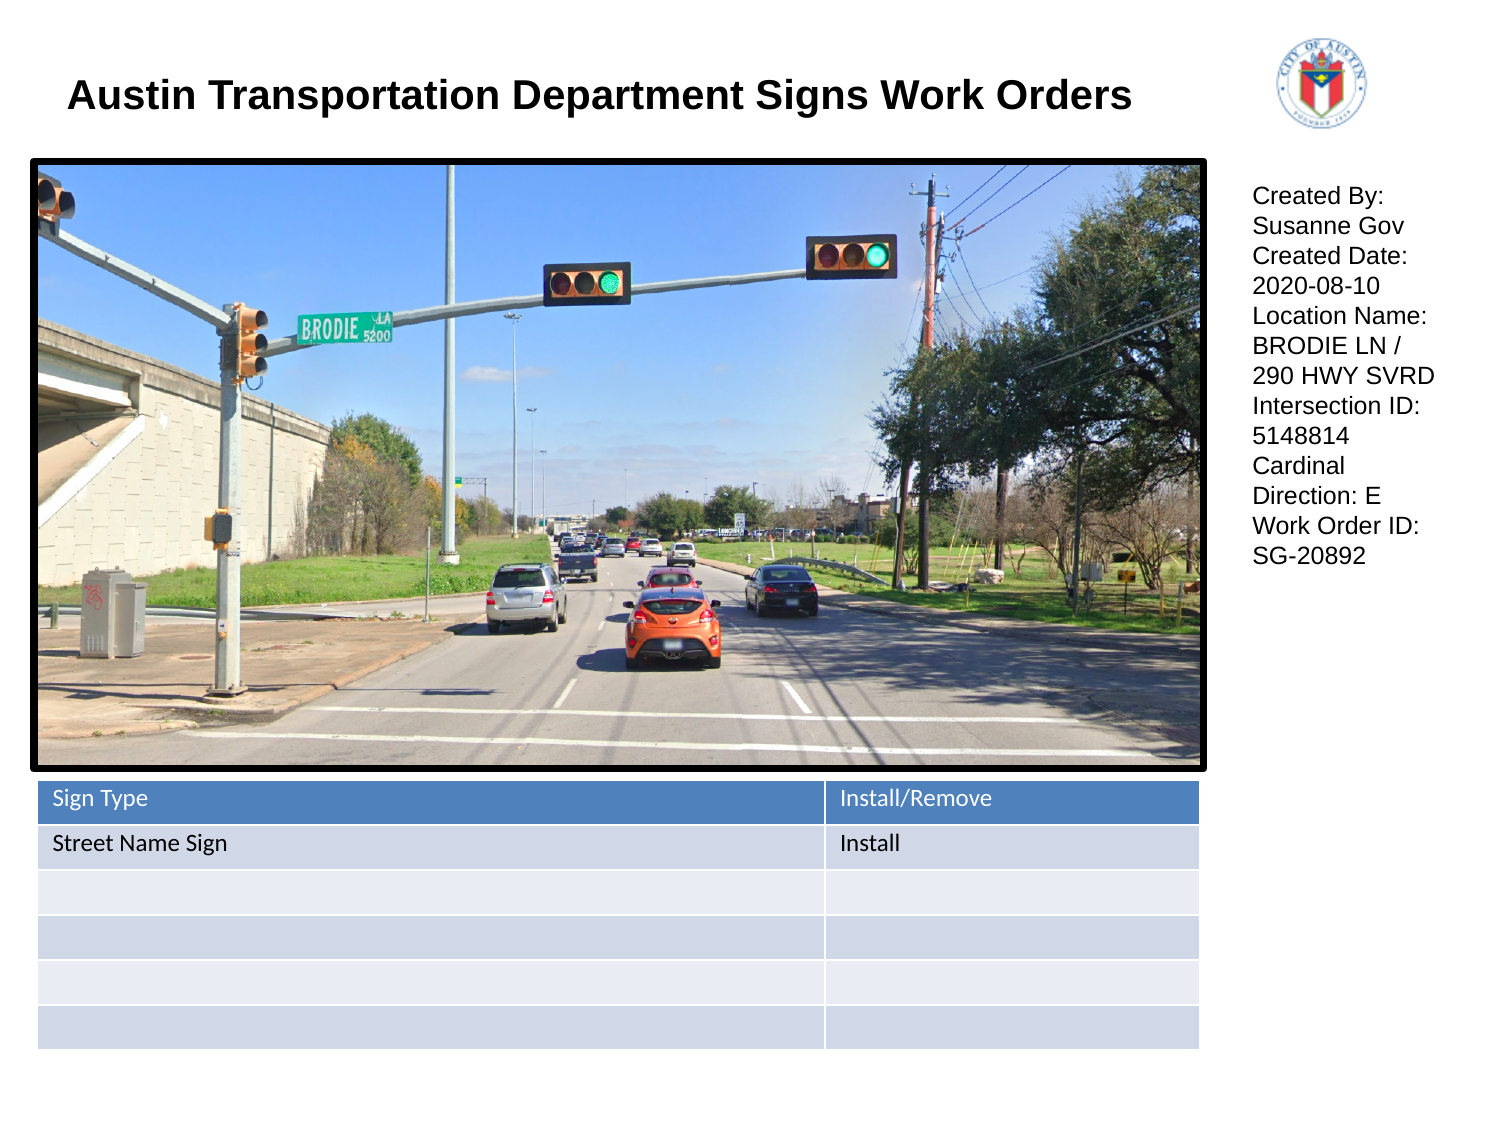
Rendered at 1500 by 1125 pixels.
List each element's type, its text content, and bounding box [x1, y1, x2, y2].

text_box Austin Transportation Department Signs Work Orders [51, 60, 1149, 125]
table_cell [38, 1006, 824, 1049]
picture [1274, 37, 1369, 132]
table_cell [38, 871, 824, 914]
table_cell Street Name Sign [38, 826, 824, 869]
table_cell [38, 916, 824, 959]
table_cell [826, 961, 1199, 1004]
table_cell Install [826, 826, 1199, 869]
table_cell [38, 961, 824, 1004]
table_cell [826, 871, 1199, 914]
text_box Created By: Susanne Gov Created Date: 2020-08-10 Location Name: BRODIE LN / 290 HWY SVRD Intersection ID: 5148814 Cardinal Direction: E Work Order ID: SG-20892 [1237, 172, 1463, 577]
picture [37, 164, 1201, 766]
table_cell [826, 916, 1199, 959]
table_cell [826, 1006, 1199, 1049]
table_header Install/Remove [826, 781, 1199, 824]
table_header Sign Type [38, 781, 824, 824]
